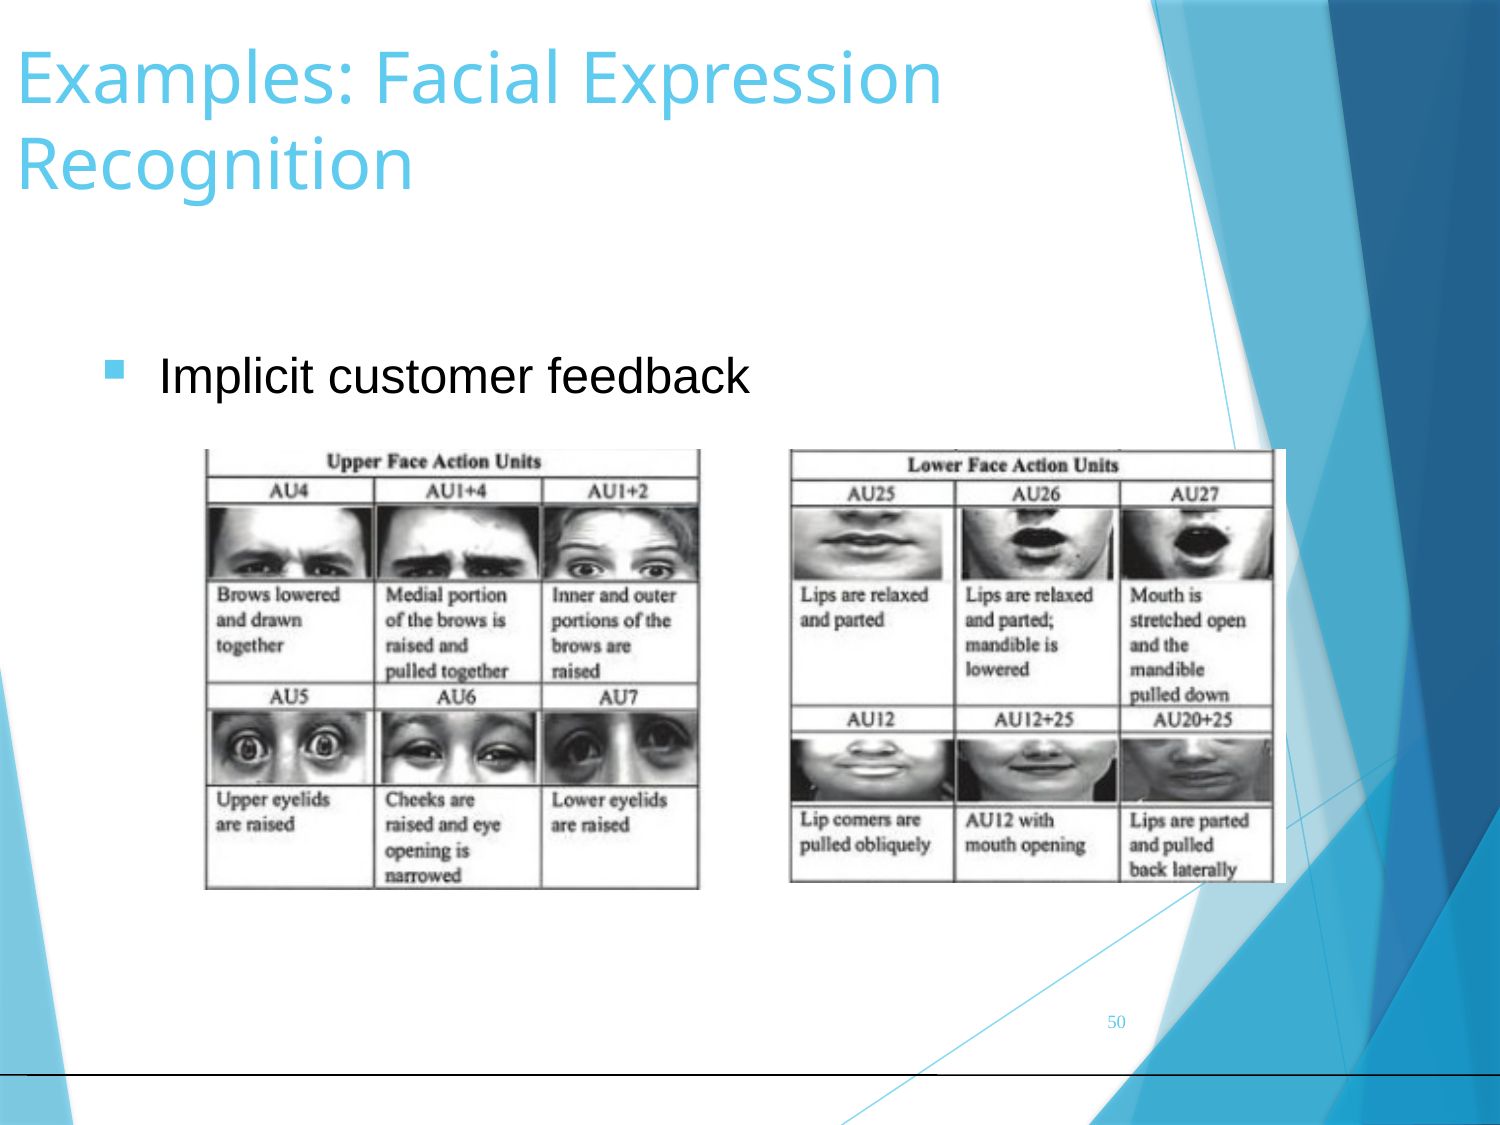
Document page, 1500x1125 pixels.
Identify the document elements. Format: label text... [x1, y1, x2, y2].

text_box Implicit customer feedback [87, 306, 1483, 413]
picture [199, 449, 714, 891]
text_box [1080, 1046, 1441, 1121]
slide_number 50 [1057, 991, 1142, 1051]
title Examples: Facial Expression Recognition [0, 24, 1211, 213]
picture [786, 449, 1286, 883]
